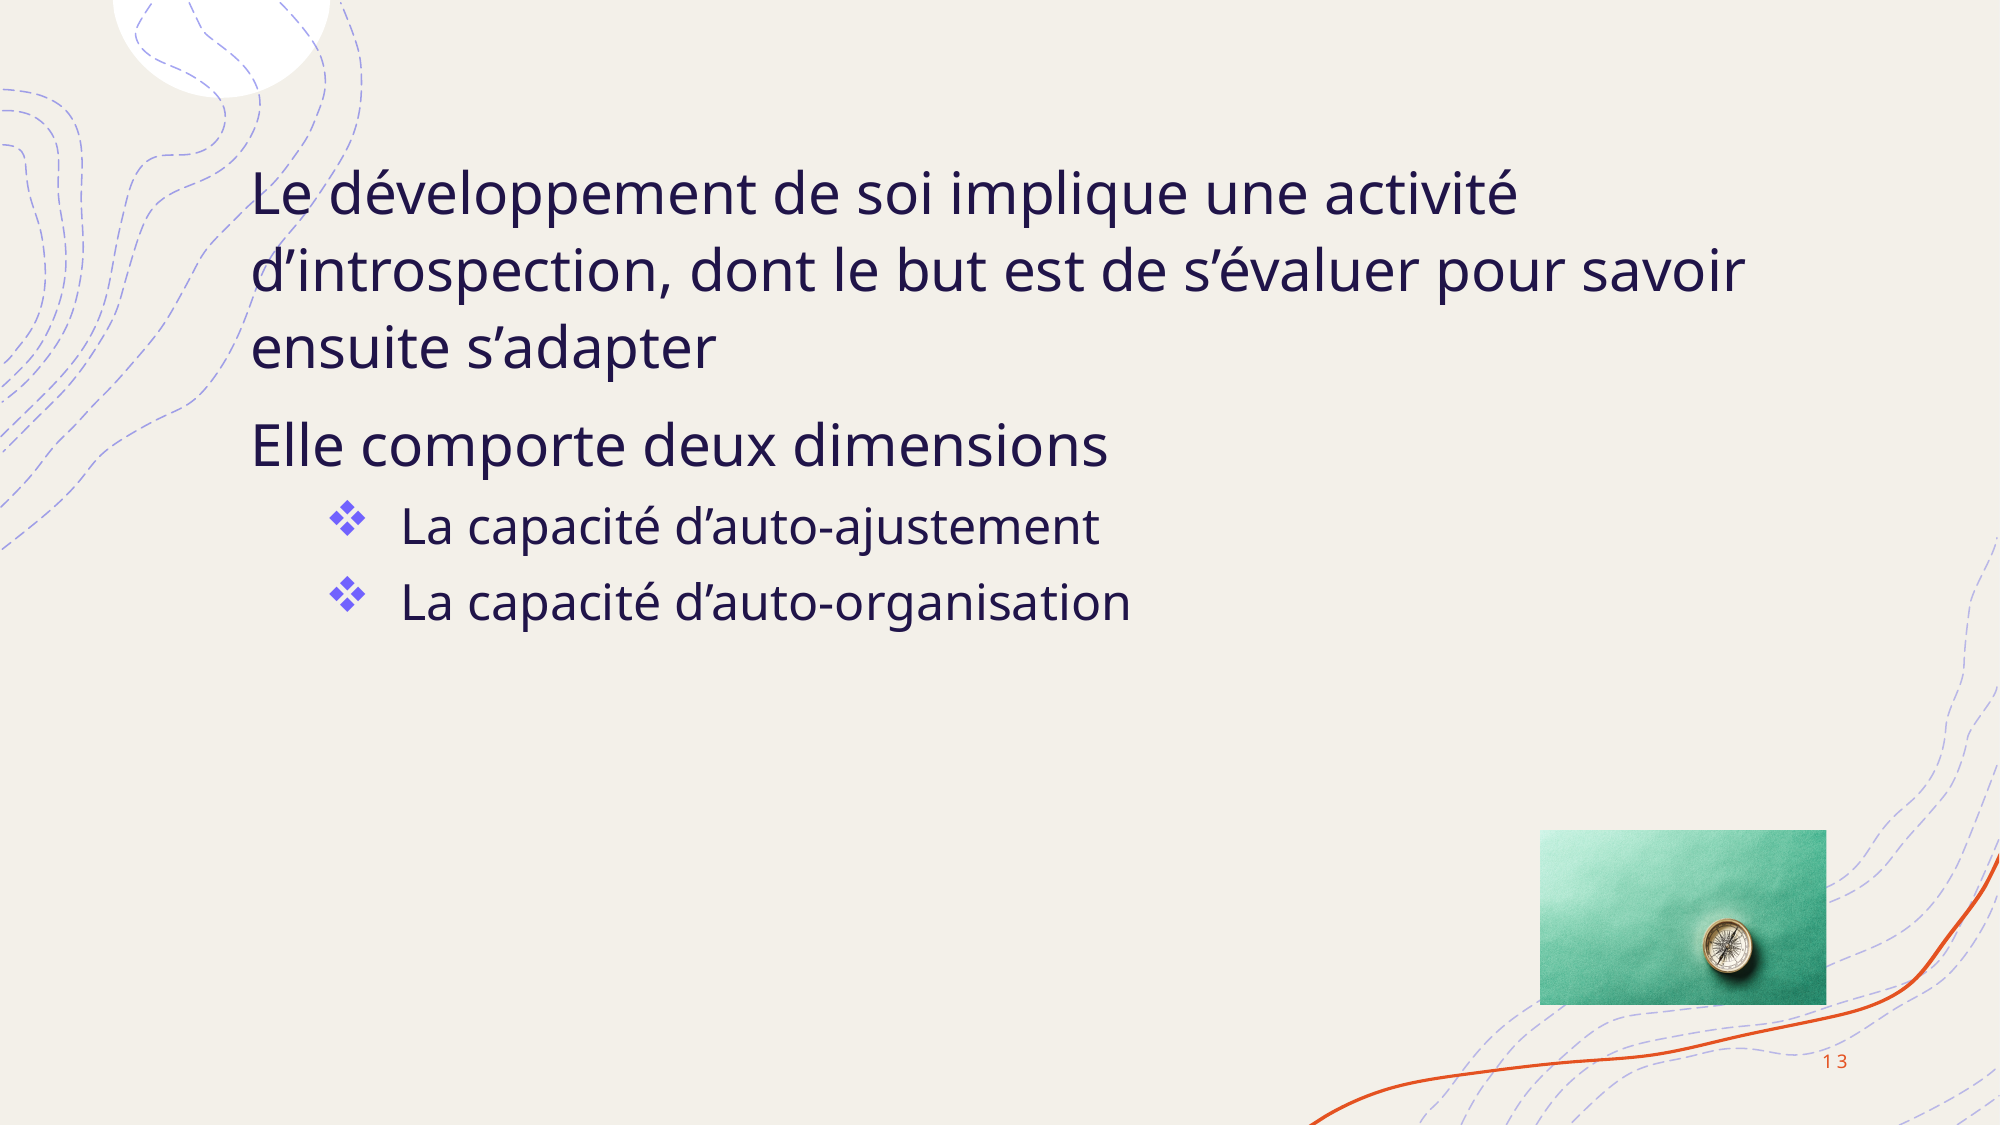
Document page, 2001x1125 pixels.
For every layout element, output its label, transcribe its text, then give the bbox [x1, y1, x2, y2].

picture [1540, 830, 1827, 1005]
slide_number 13 [1625, 1042, 1863, 1103]
list Le développement de soi implique une activité d’introspection, dont le but est de s’évaluer pour savoir ensuite s’adapter Elle comporte deux dimensions La capacité d’auto-ajustement La capacité d’auto-organisation [235, 142, 1765, 968]
